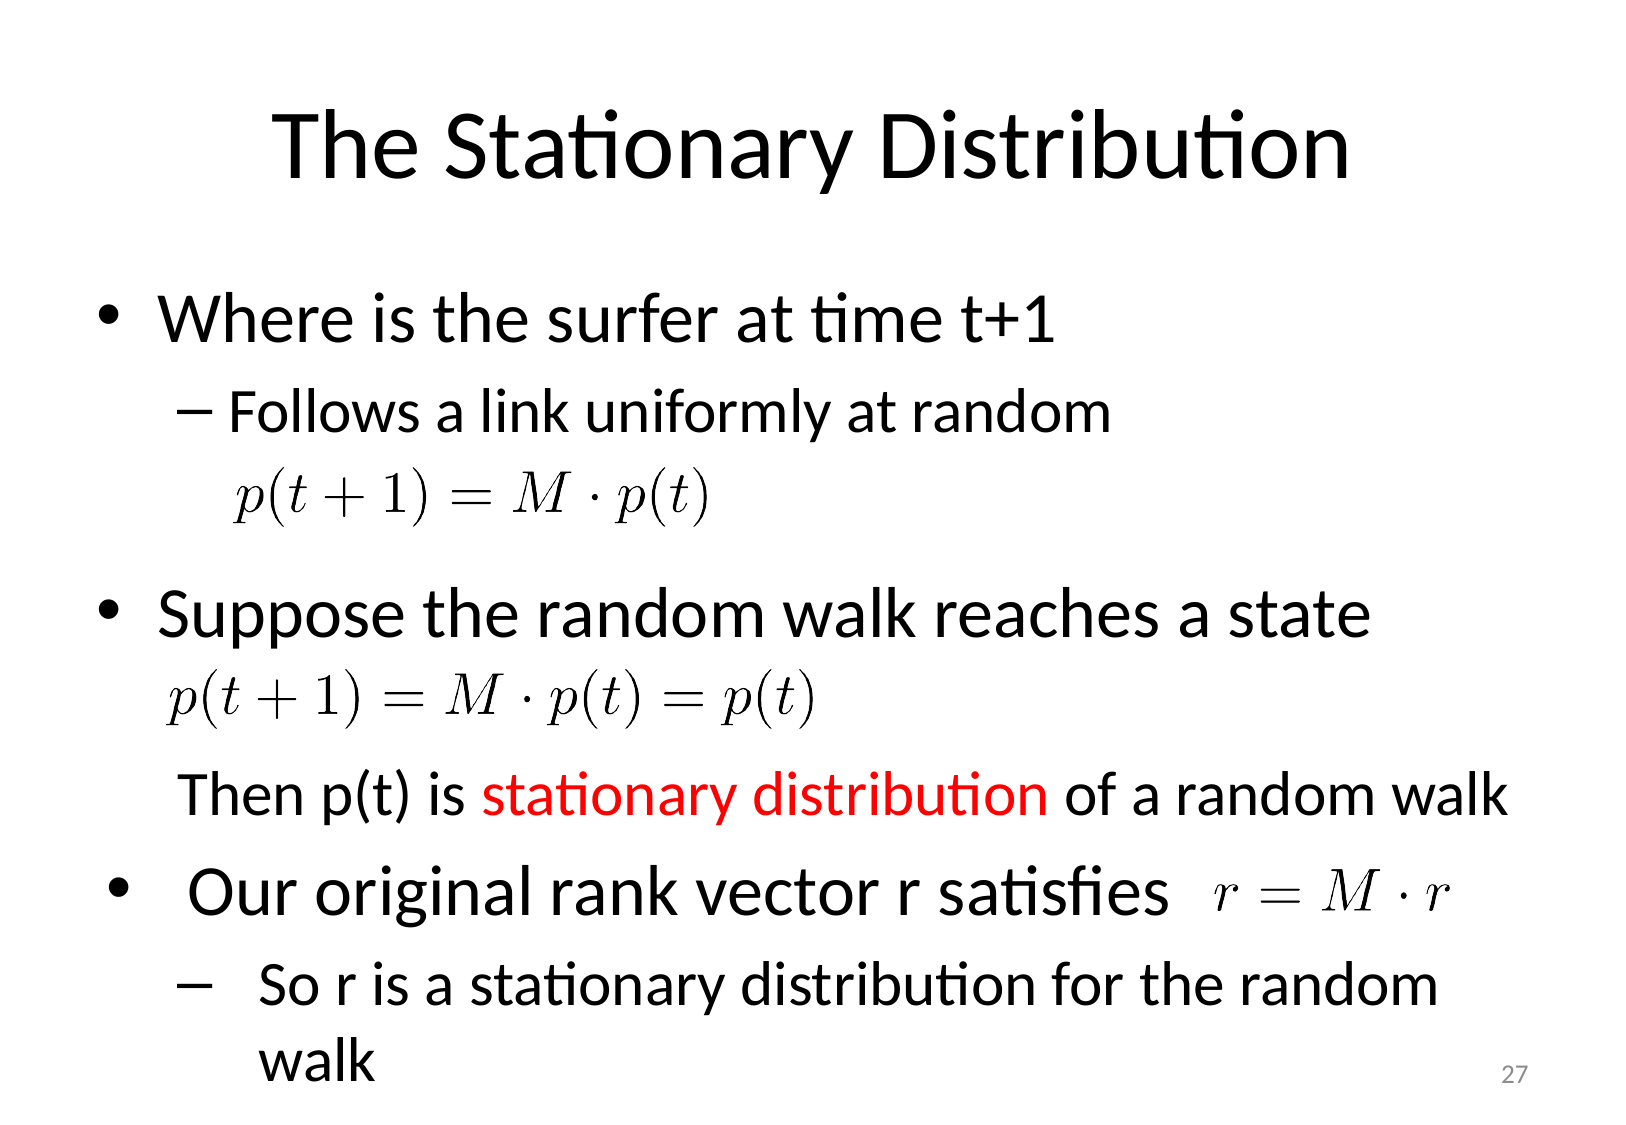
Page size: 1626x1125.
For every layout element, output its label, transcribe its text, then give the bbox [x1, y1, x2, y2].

picture [1213, 869, 1450, 911]
list Where is the surfer at time t+1 Follows a link uniformly at random Suppose the random walk reaches a state Then p(t) is stationary distribution of a random walk Our original rank vector r satisfies So r is a stationary distribution for the random walk [80, 262, 1544, 1006]
picture [165, 668, 813, 729]
title The Stationary Distribution [80, 44, 1544, 233]
picture [233, 467, 707, 528]
slide_number 27 [1164, 1042, 1544, 1103]
